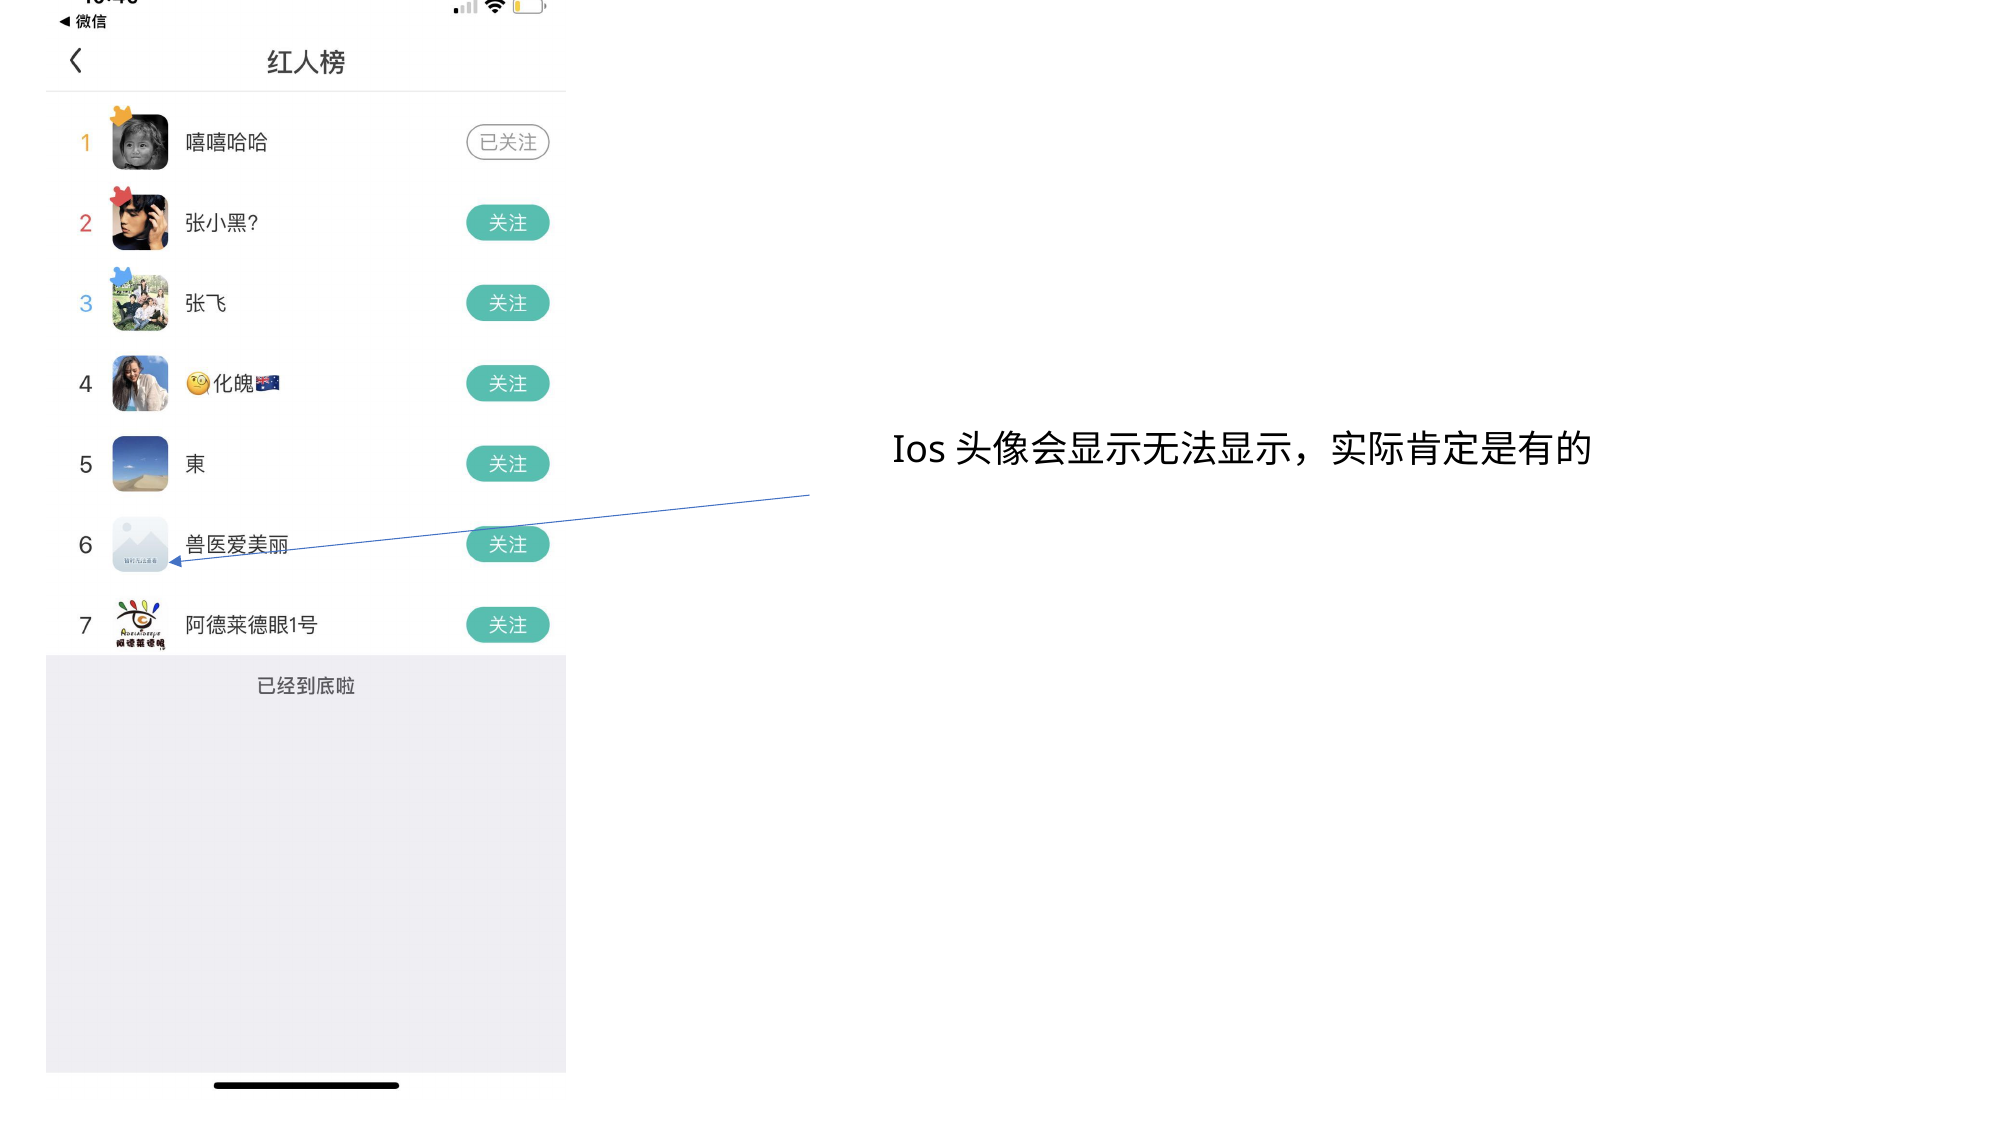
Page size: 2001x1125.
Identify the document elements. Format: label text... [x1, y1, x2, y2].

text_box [168, 495, 810, 563]
text_box Ios头像会显示无法显示，实际肯定是有的 [877, 417, 1608, 478]
picture [46, 0, 566, 1100]
